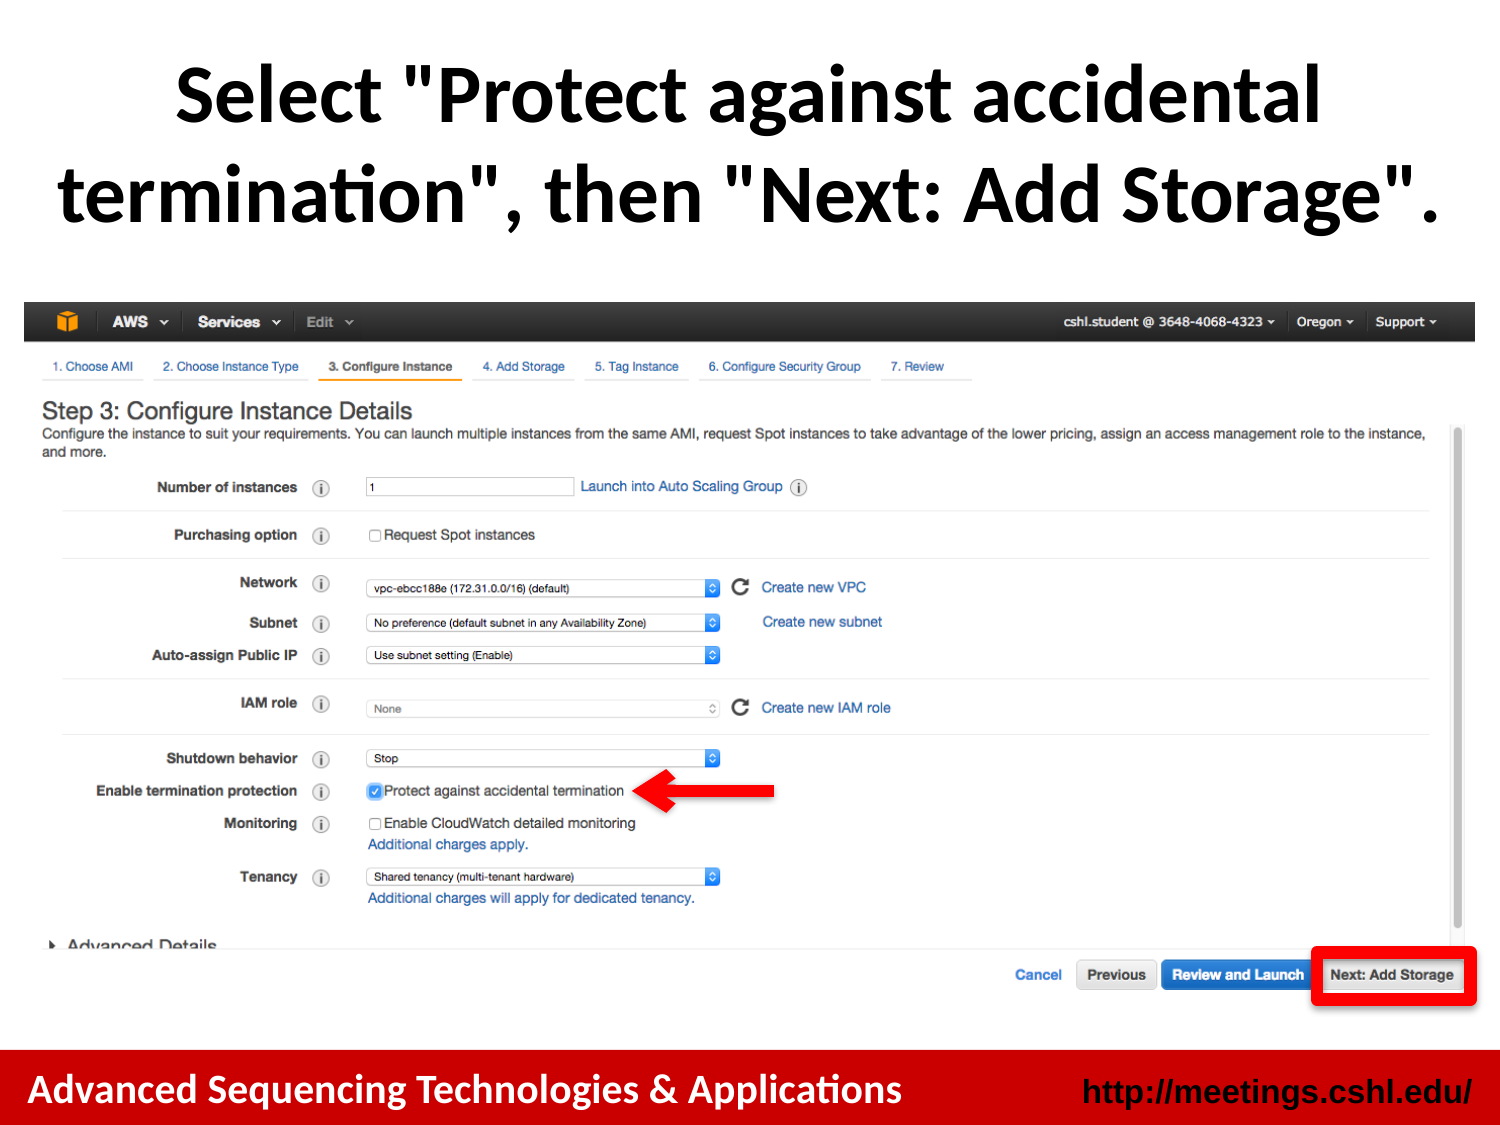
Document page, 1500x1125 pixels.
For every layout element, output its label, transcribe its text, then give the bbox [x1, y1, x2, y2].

title Select "Protect against accidental termination", then "Next: Add Storage". [24, 45, 1475, 233]
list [24, 262, 1476, 1038]
